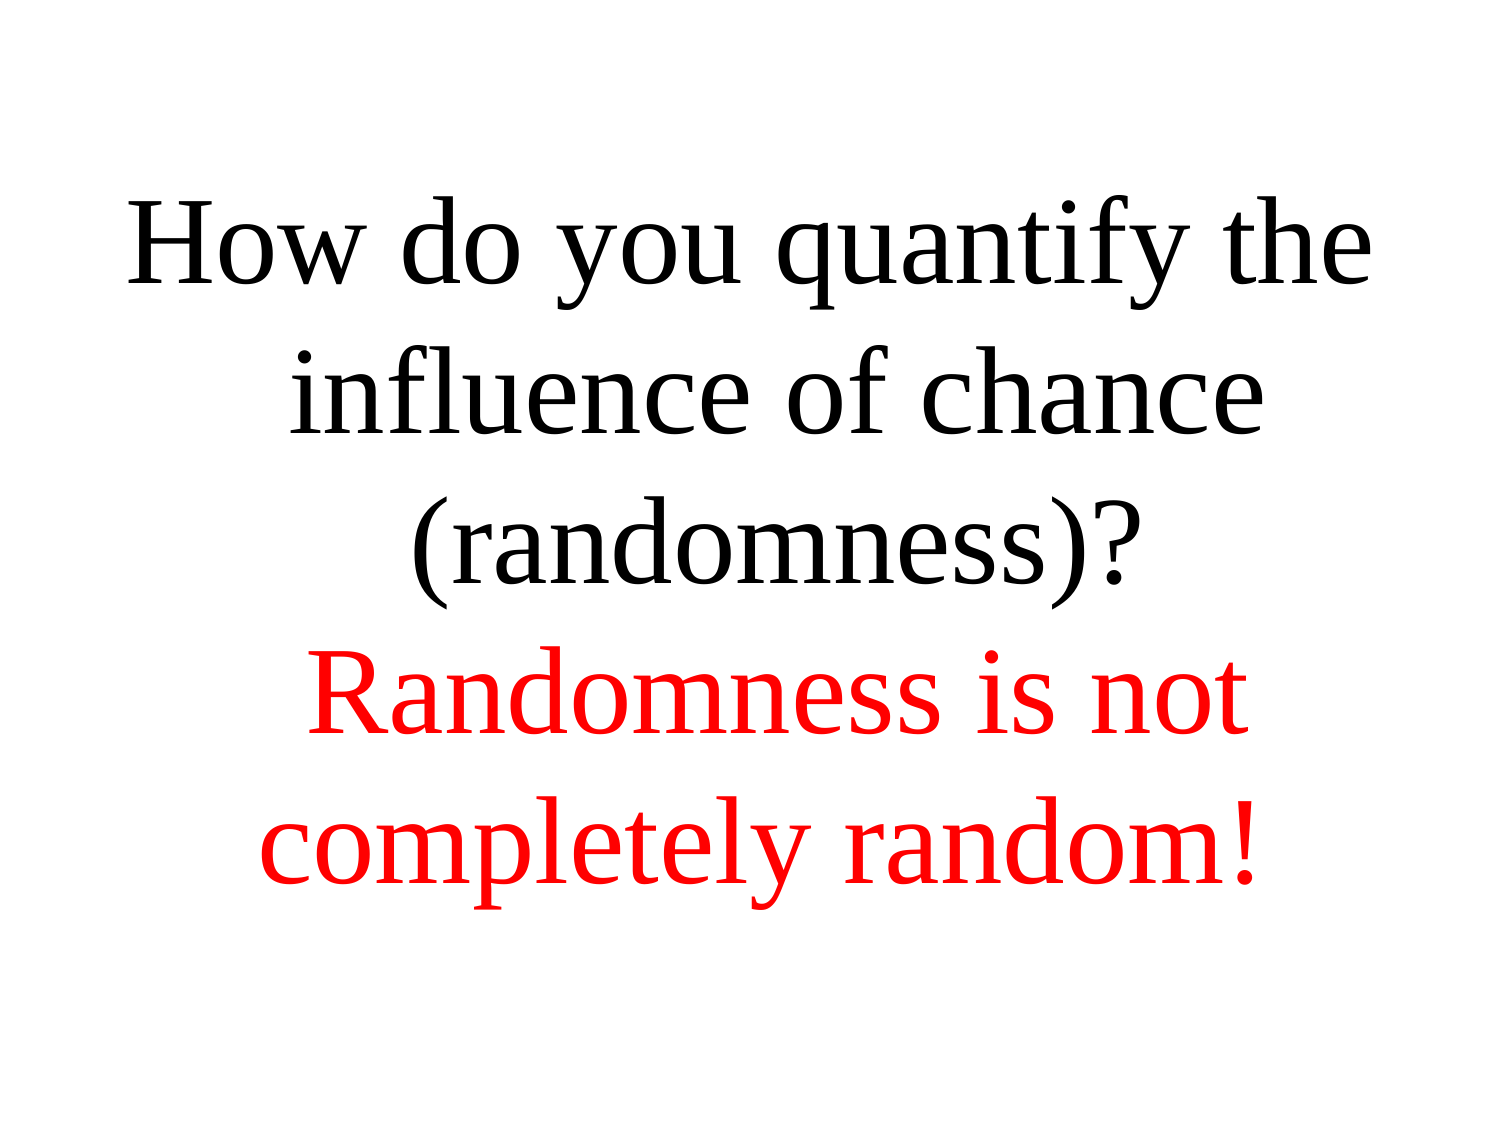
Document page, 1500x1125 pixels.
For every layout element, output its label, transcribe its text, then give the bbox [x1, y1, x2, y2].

text_box How do you quantify the influence of chance (randomness)? Randomness is not completely random! [112, 99, 1387, 968]
